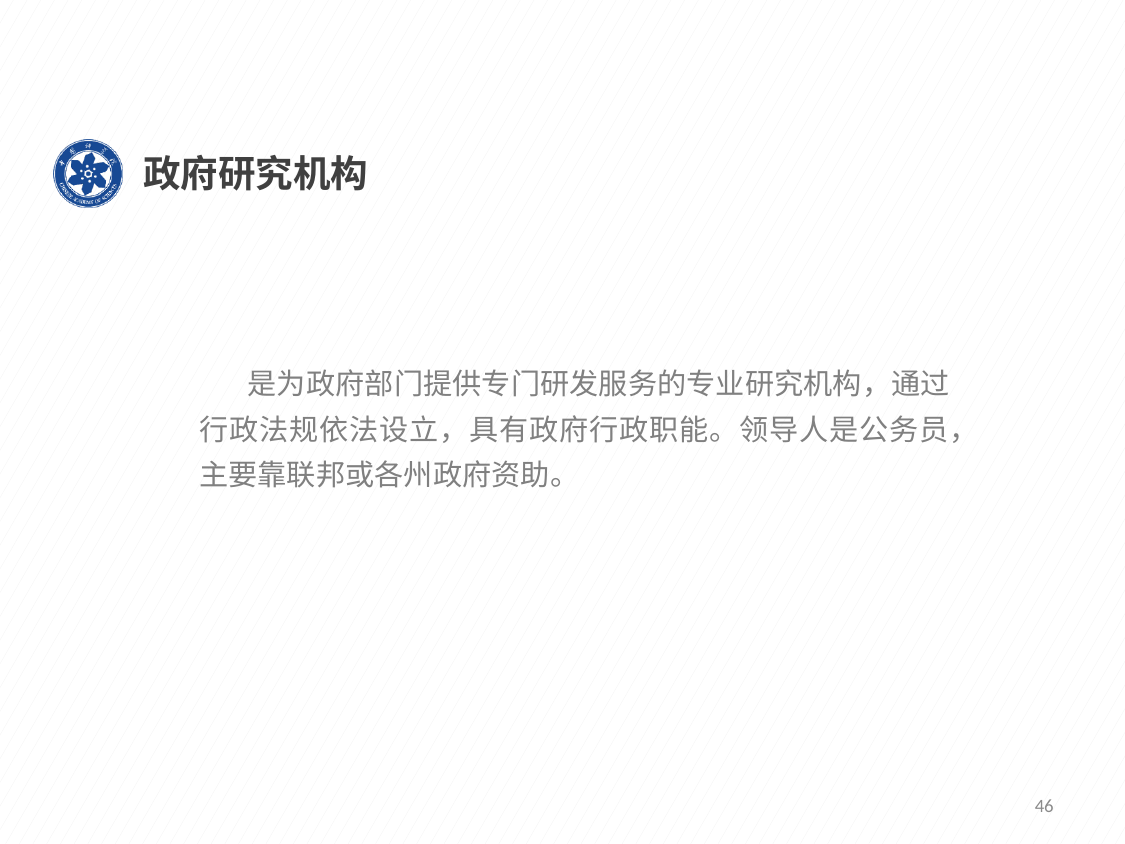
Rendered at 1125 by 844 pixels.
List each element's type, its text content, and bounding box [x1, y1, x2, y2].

picture [53, 138, 123, 208]
text_box 政府研究机构 [132, 152, 574, 192]
slide_number 46 [806, 782, 1069, 827]
text_box 是为政府部门提供专门研发服务的专业研究机构，通过行政法规依法设立，具有政府行政职能。领导人是公务员，主要靠联邦或各州政府资助。 [184, 347, 965, 499]
